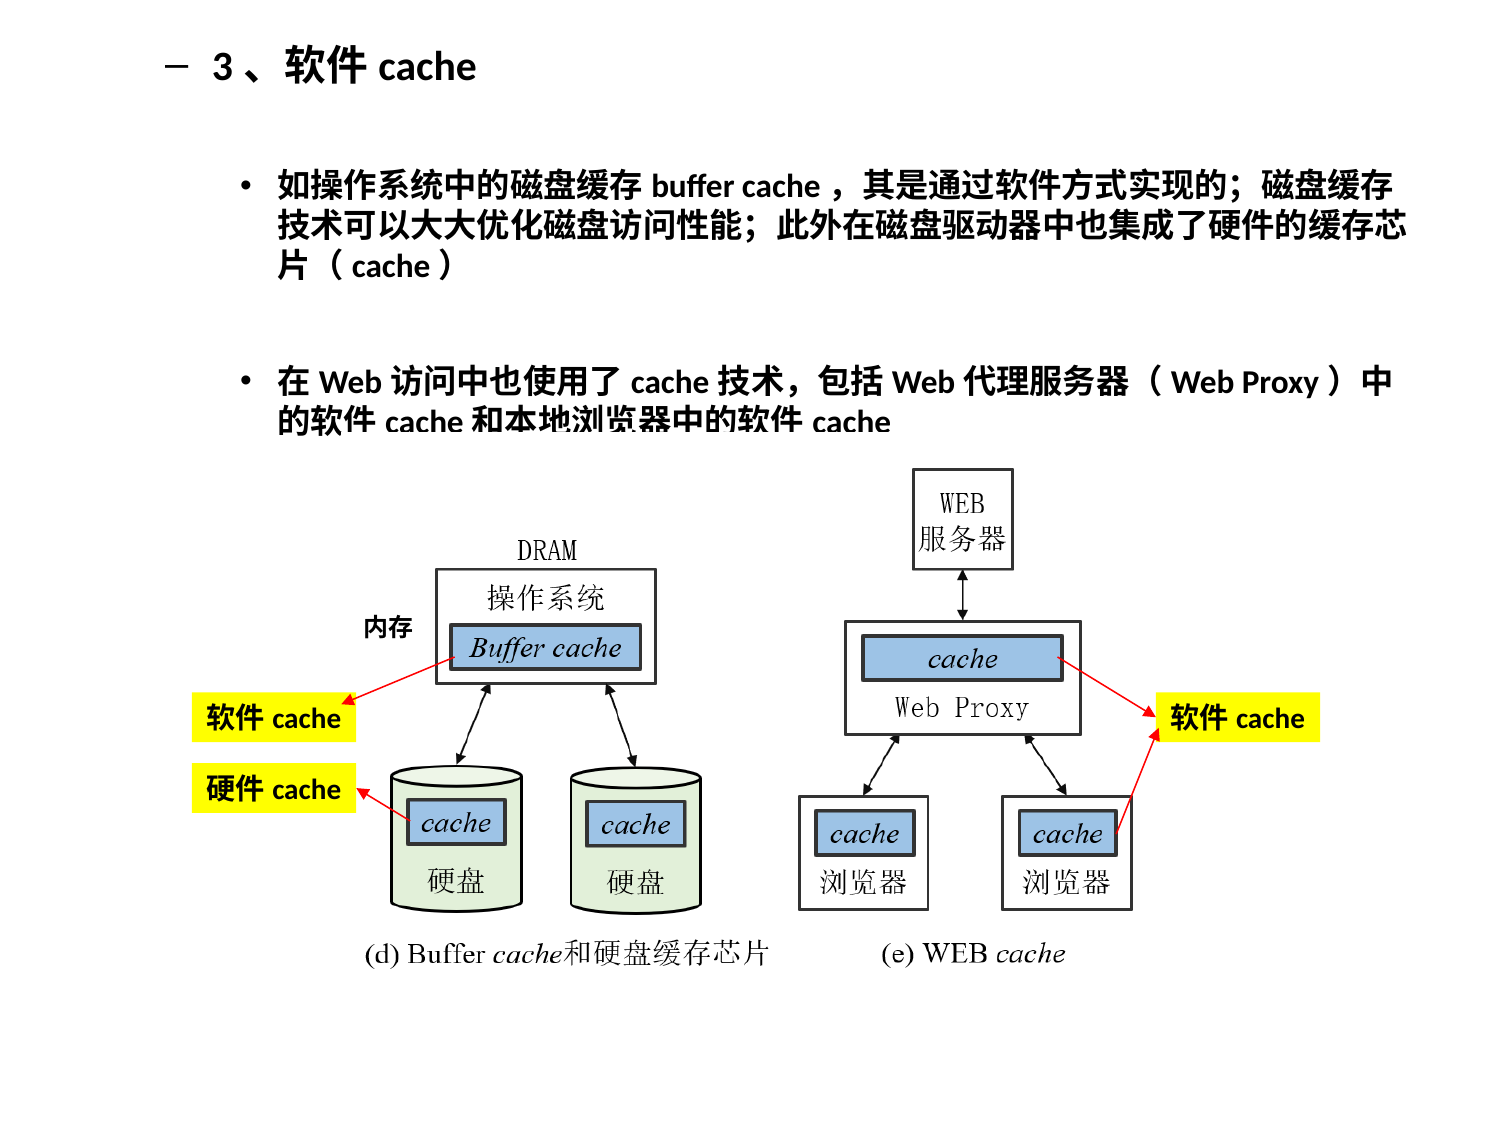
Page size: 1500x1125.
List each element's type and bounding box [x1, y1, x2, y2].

list [75, 30, 1425, 774]
text_box [191, 432, 1321, 987]
